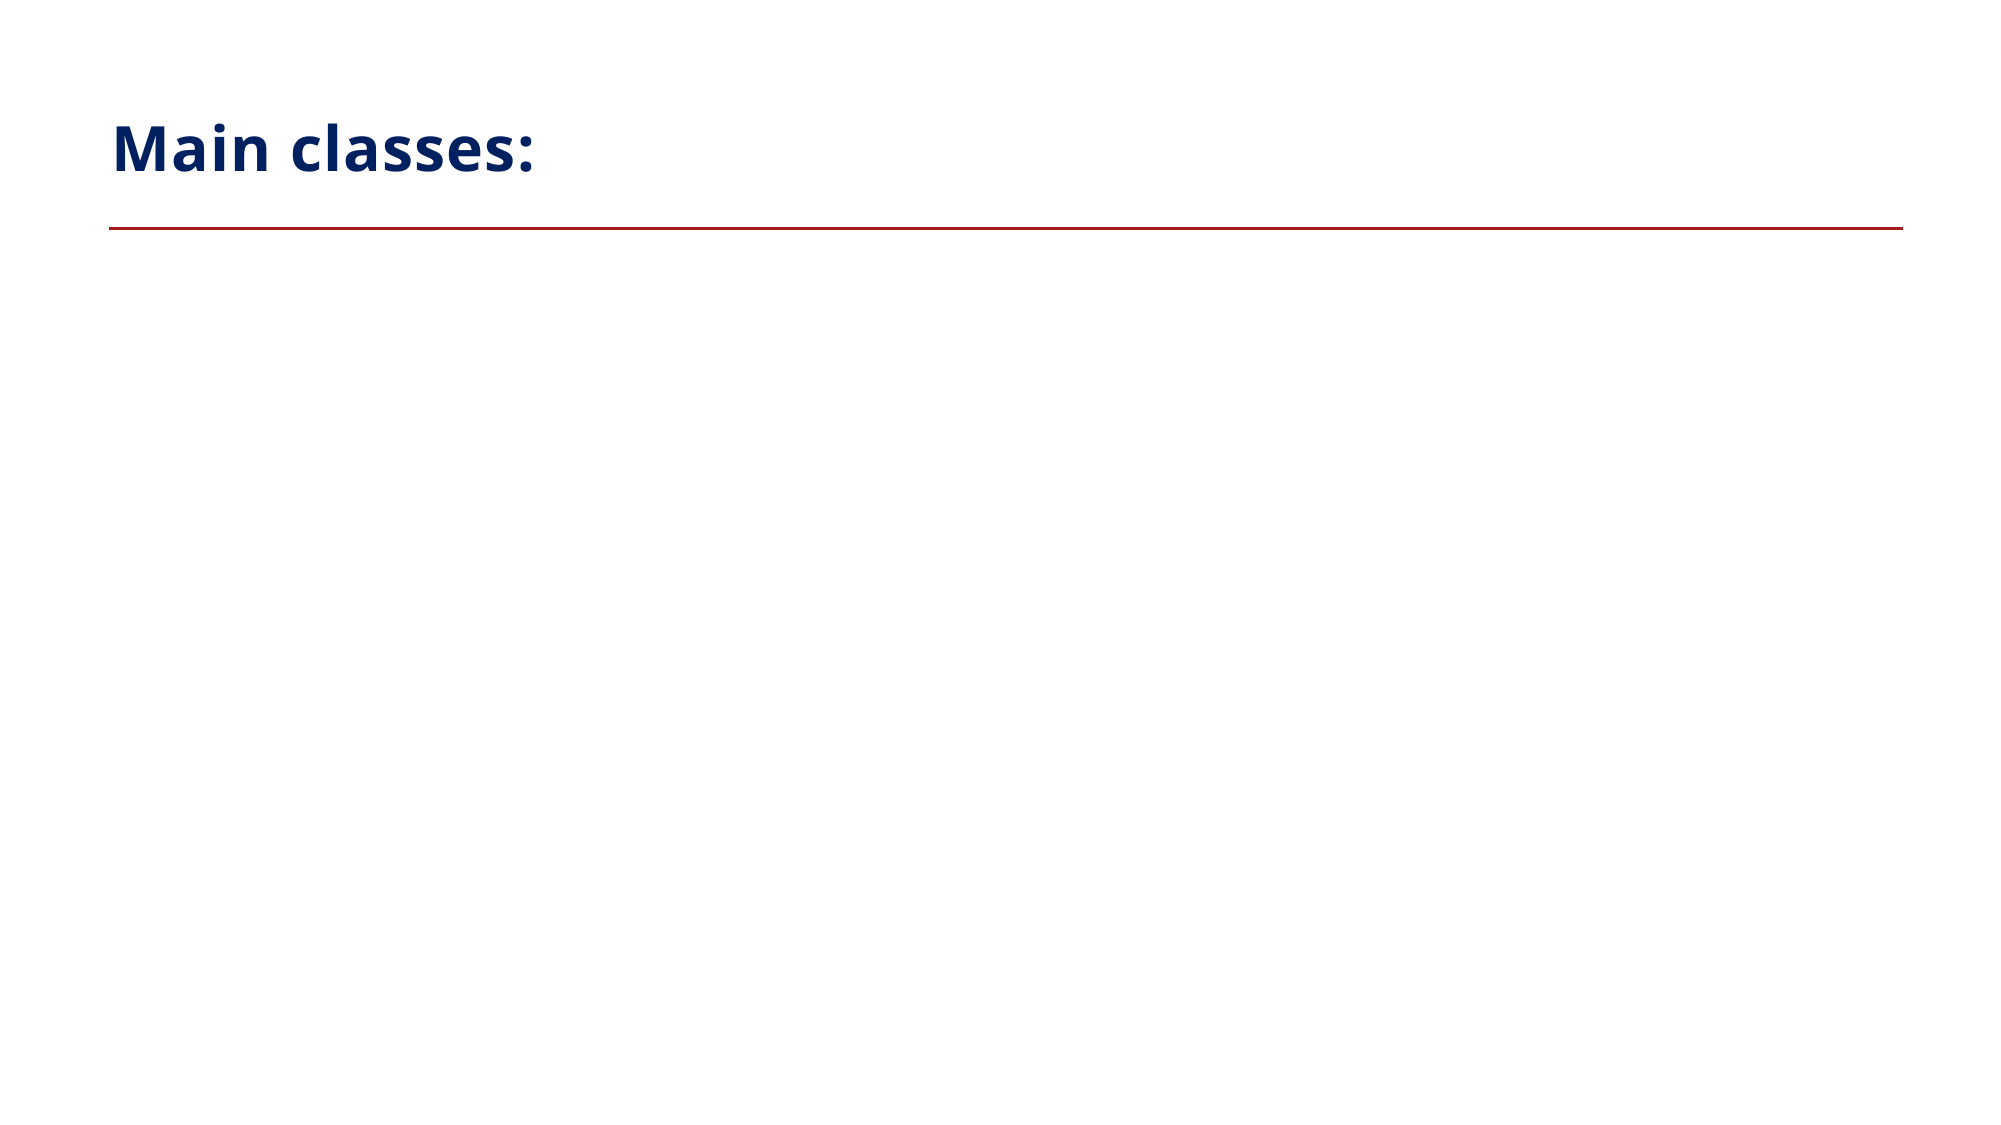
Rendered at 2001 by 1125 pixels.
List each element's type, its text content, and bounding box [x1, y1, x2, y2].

text_box Main classes: [96, 101, 1903, 244]
